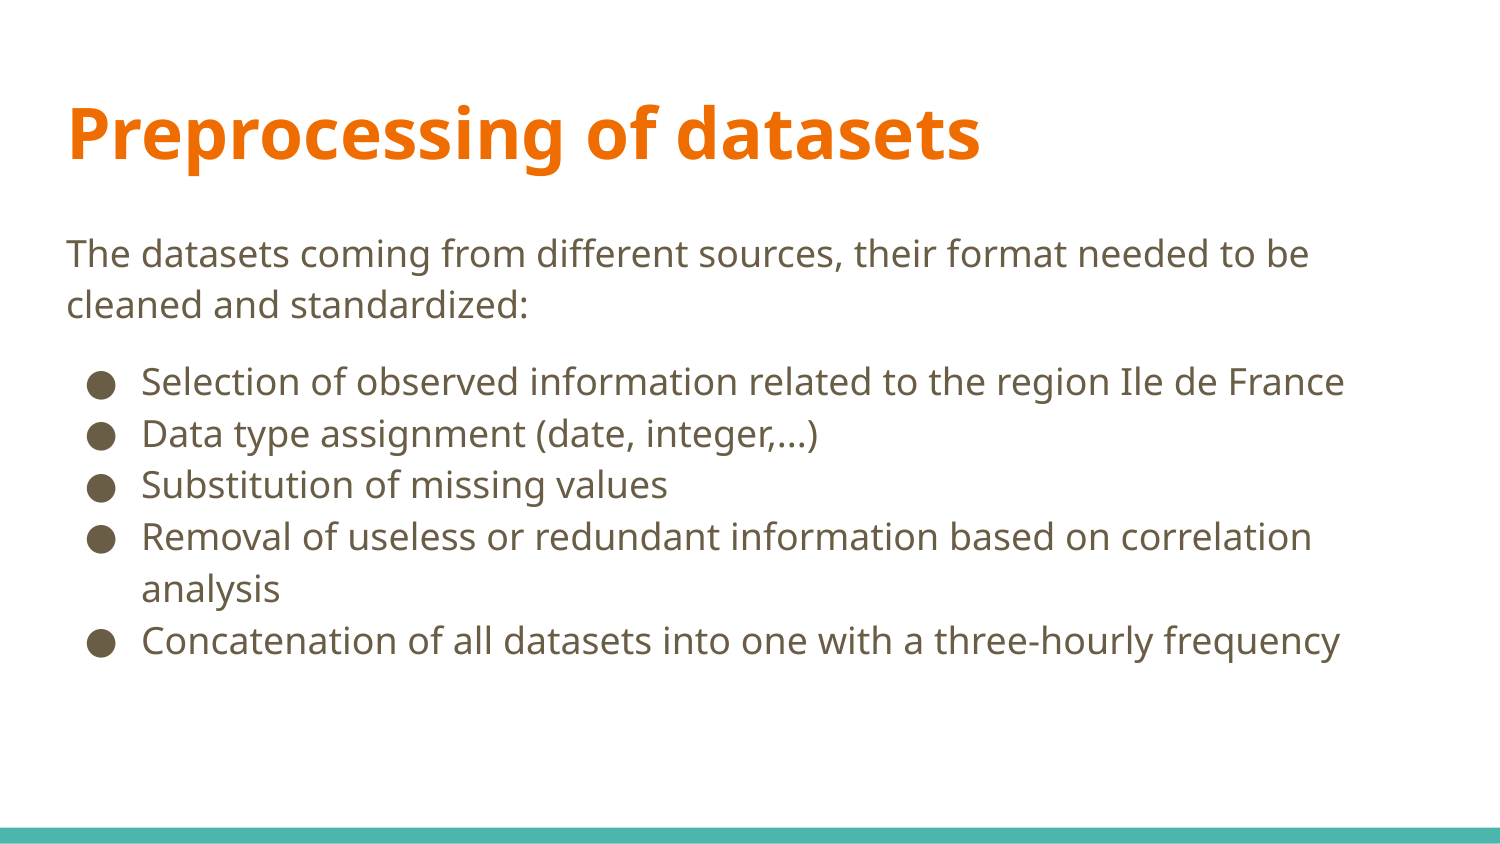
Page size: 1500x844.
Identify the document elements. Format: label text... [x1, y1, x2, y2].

title Preprocessing of datasets [51, 72, 1449, 189]
list The datasets coming from different sources, their format needed to be cleaned and standardized: Selection of observed information related to the region Ile de France Data type assignment (date, integer,...) Substitution of missing values Removal of useless or redundant information based on correlation analysis Concatenation of all datasets into one with a three-hourly frequency [51, 207, 1449, 750]
